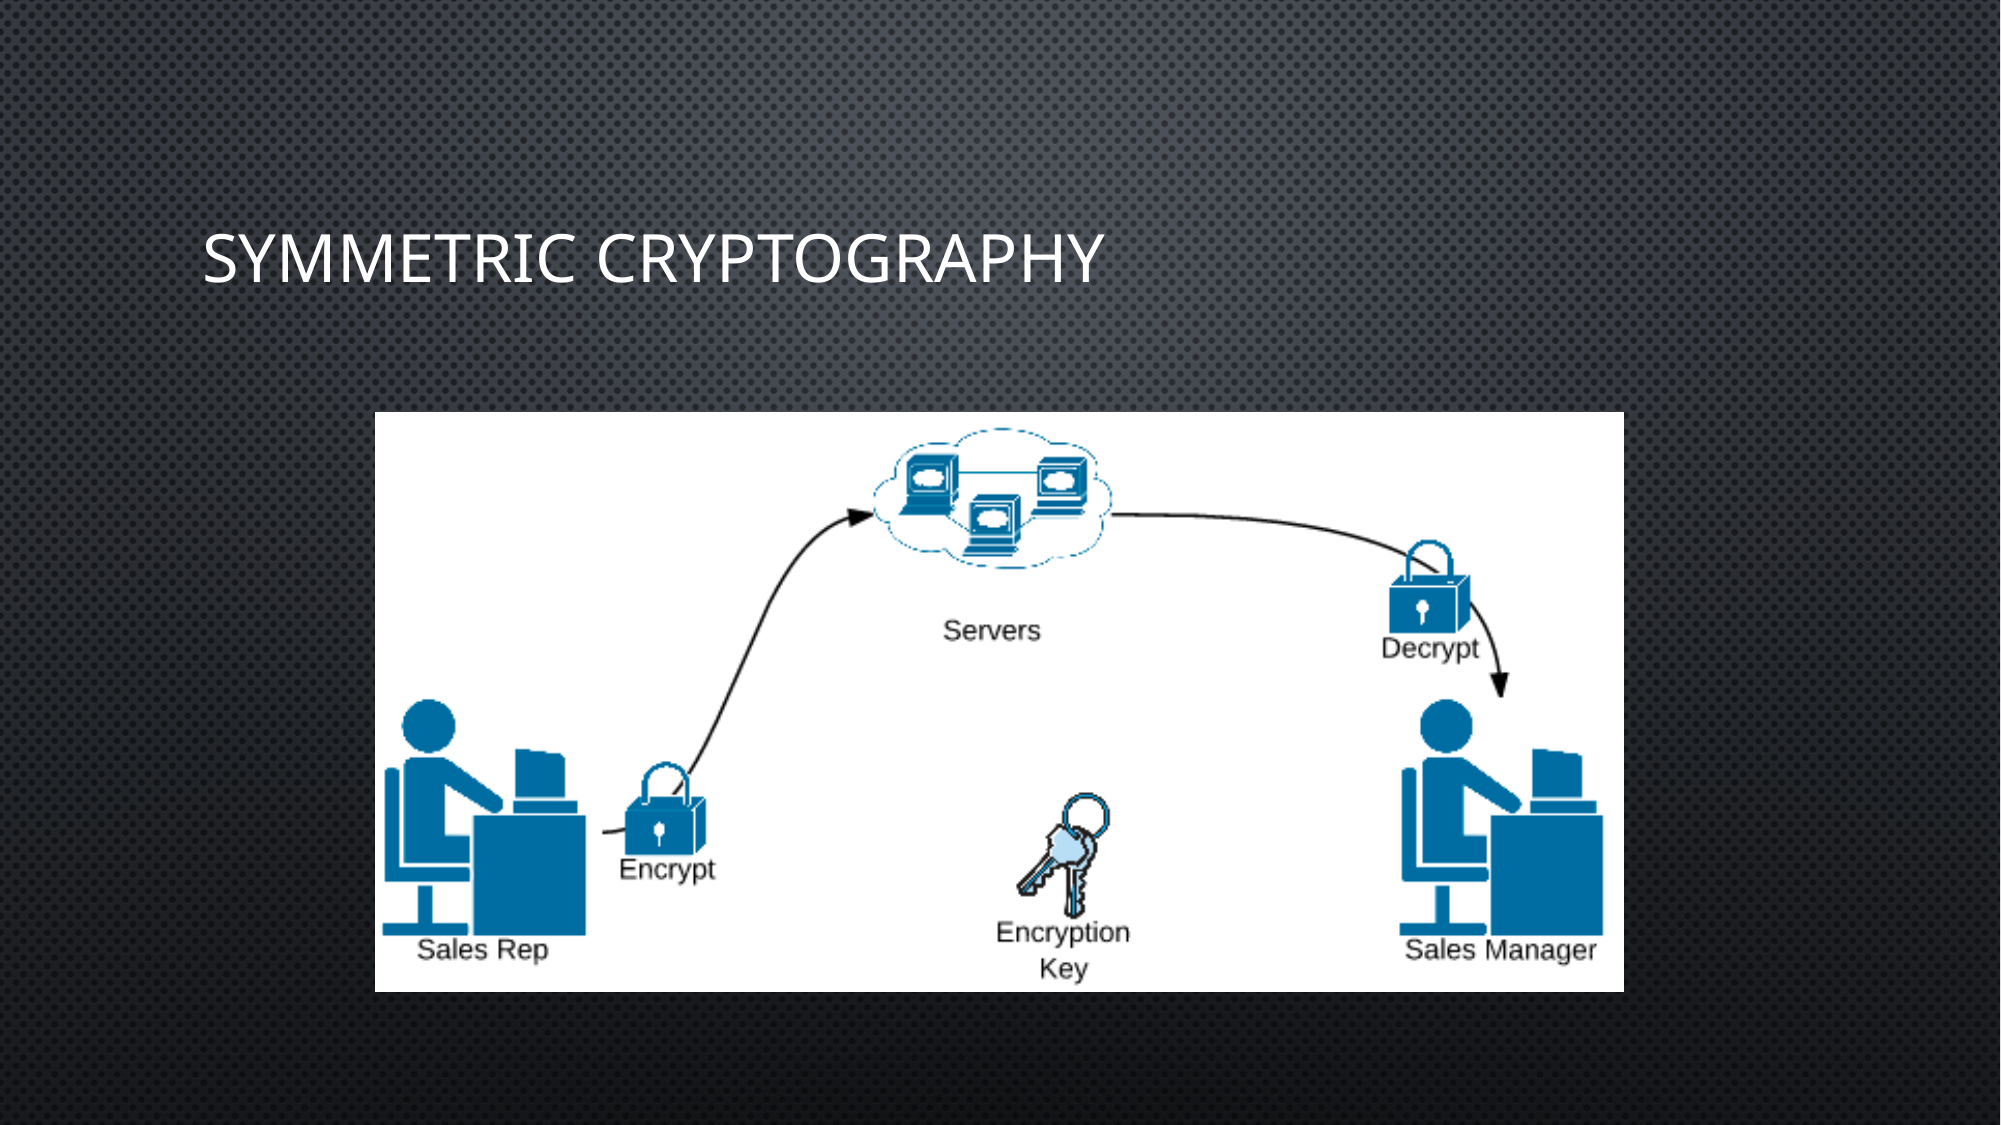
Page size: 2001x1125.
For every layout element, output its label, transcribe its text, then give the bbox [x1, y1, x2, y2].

title symmetric cryptography [187, 99, 1813, 413]
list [375, 412, 1624, 993]
